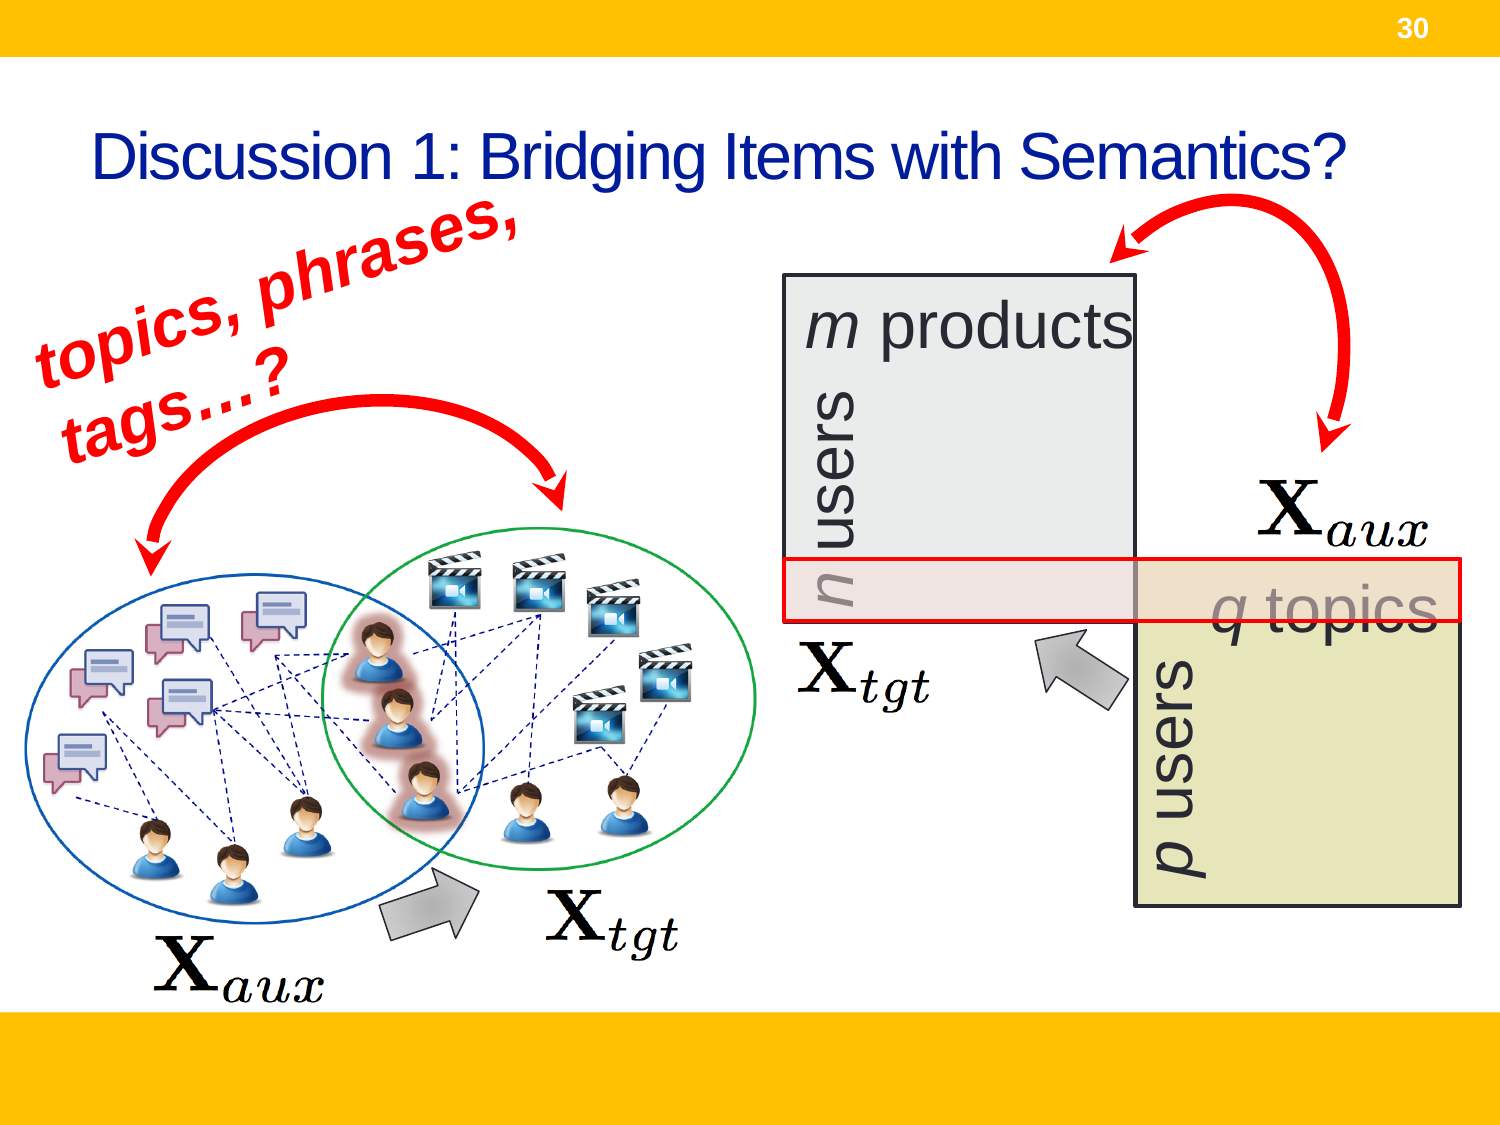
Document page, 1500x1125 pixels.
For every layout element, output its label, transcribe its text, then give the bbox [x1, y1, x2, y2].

text_box [782, 273, 1137, 557]
picture [787, 633, 942, 720]
text_box p users [1118, 644, 1214, 893]
text_box [782, 557, 1462, 623]
picture [1250, 470, 1442, 556]
text_box [157, 399, 566, 522]
text_box q topics [1195, 623, 1456, 654]
text_box topics, phrases, tags…? [5, 151, 570, 491]
text_box [1133, 623, 1462, 908]
picture [21, 525, 761, 1012]
slide_number 30 [1381, 0, 1500, 55]
title Discussion 1: Bridging Items with Semantics? [75, 71, 1425, 234]
text_box [388, 937, 405, 942]
text_box [1034, 629, 1130, 711]
text_box n users [779, 374, 875, 624]
text_box [1109, 199, 1345, 453]
text_box m products [790, 274, 1151, 370]
